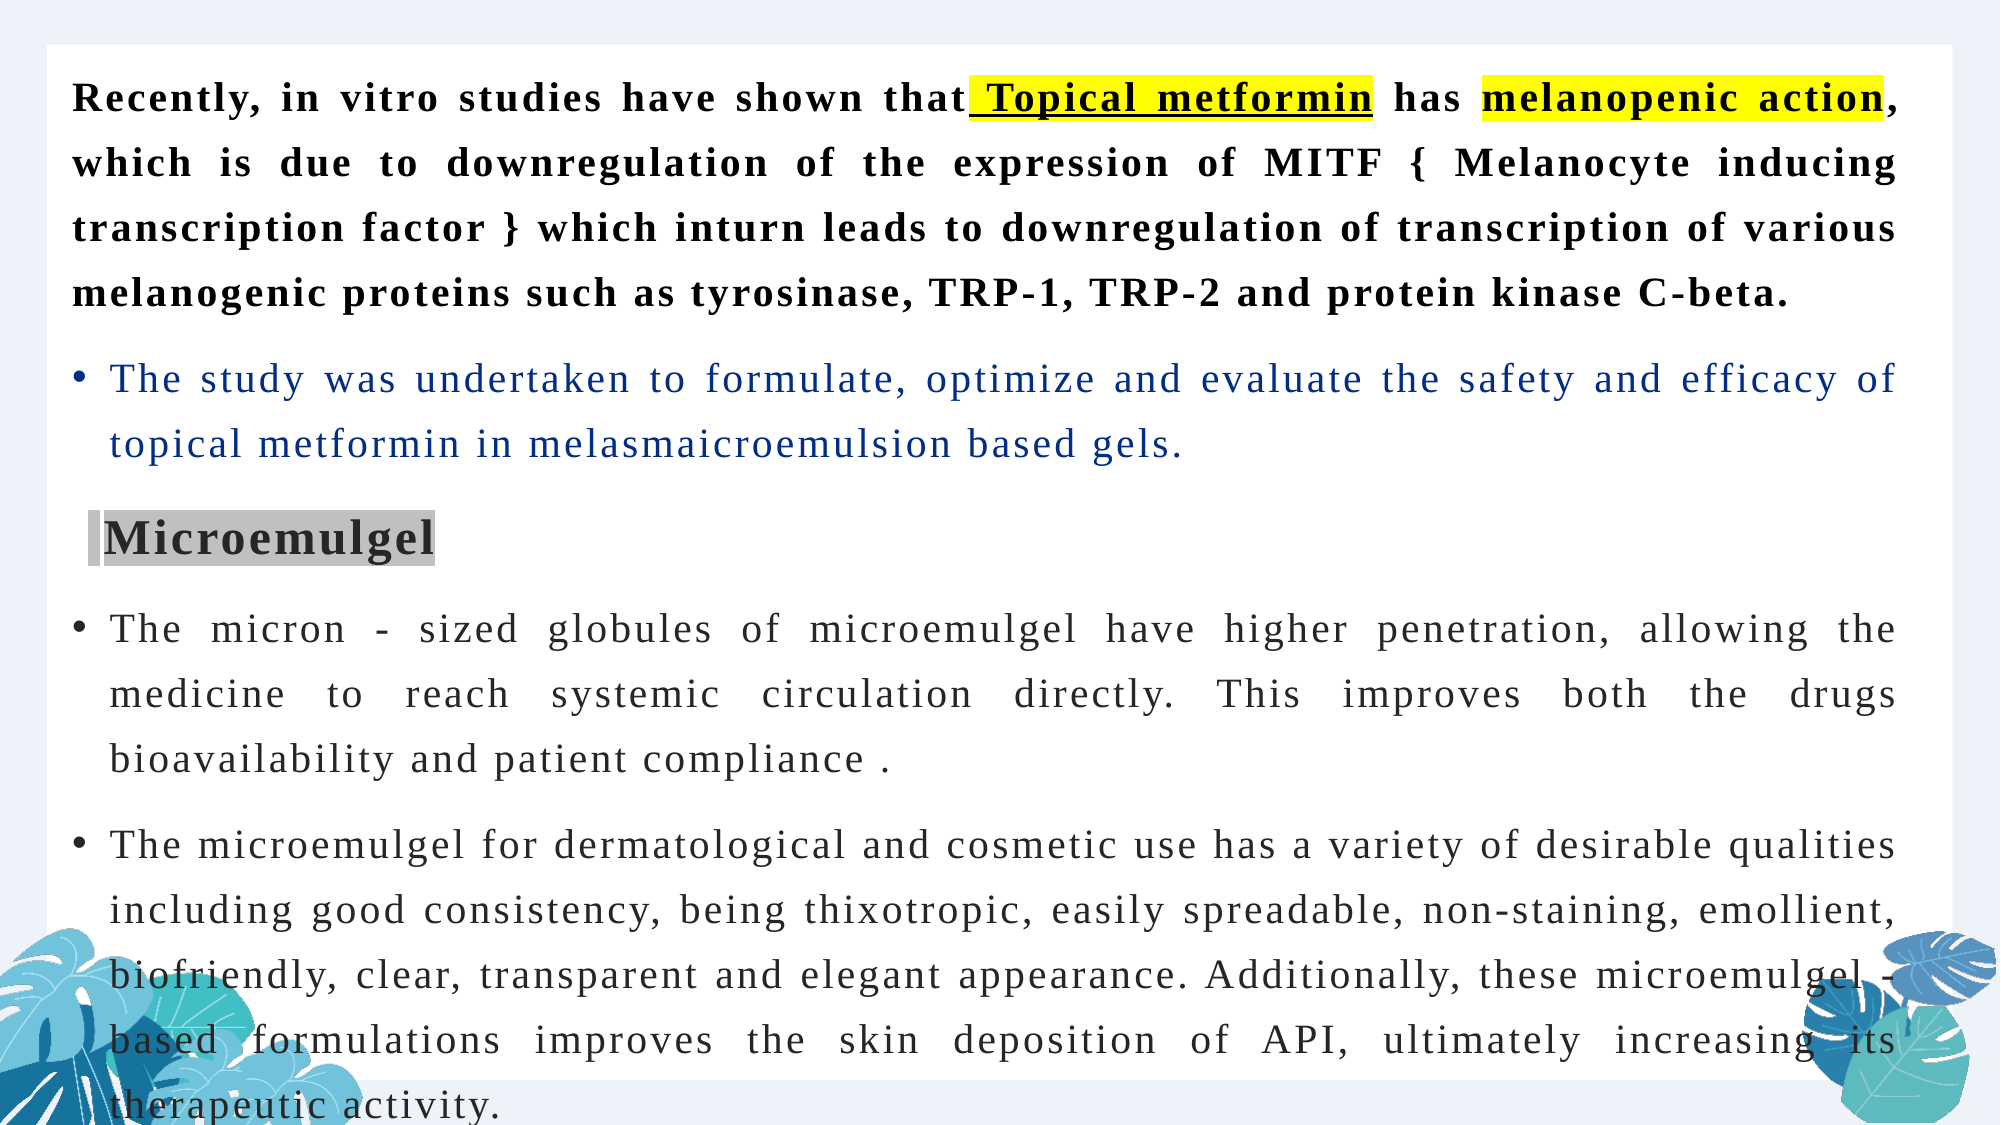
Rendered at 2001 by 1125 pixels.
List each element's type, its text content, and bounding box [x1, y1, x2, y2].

list Recently, in vitro studies have shown that Topical metformin has melanopenic action, which is due to downregulation of the expression of MITF { Melanocyte inducing transcription factor } which inturn leads to downregulation of transcription of various melanogenic proteins such as tyrosinase, TRP-1, TRP-2 and protein kinase C-beta. The study was undertaken to formulate, optimize and evaluate the safety and efficacy of topical metformin in melasmaicroemulsion based gels. Microemulgel The micron - sized globules of microemulgel have higher penetration, allowing the medicine to reach systemic circulation directly. This improves both the drugs bioavailability and patient compliance . The microemulgel for dermatological and cosmetic use has a variety of desirable qualities including good consistency, being thixotropic, easily spreadable, non-staining, emollient, biofriendly, clear, transparent and elegant appearance. Additionally, these microemulgel - based formulations improves the skin deposition of API, ultimately increasing its therapeutic activity. [57, 47, 1916, 1113]
picture [0, 606, 855, 1125]
picture [1783, 911, 2001, 1123]
